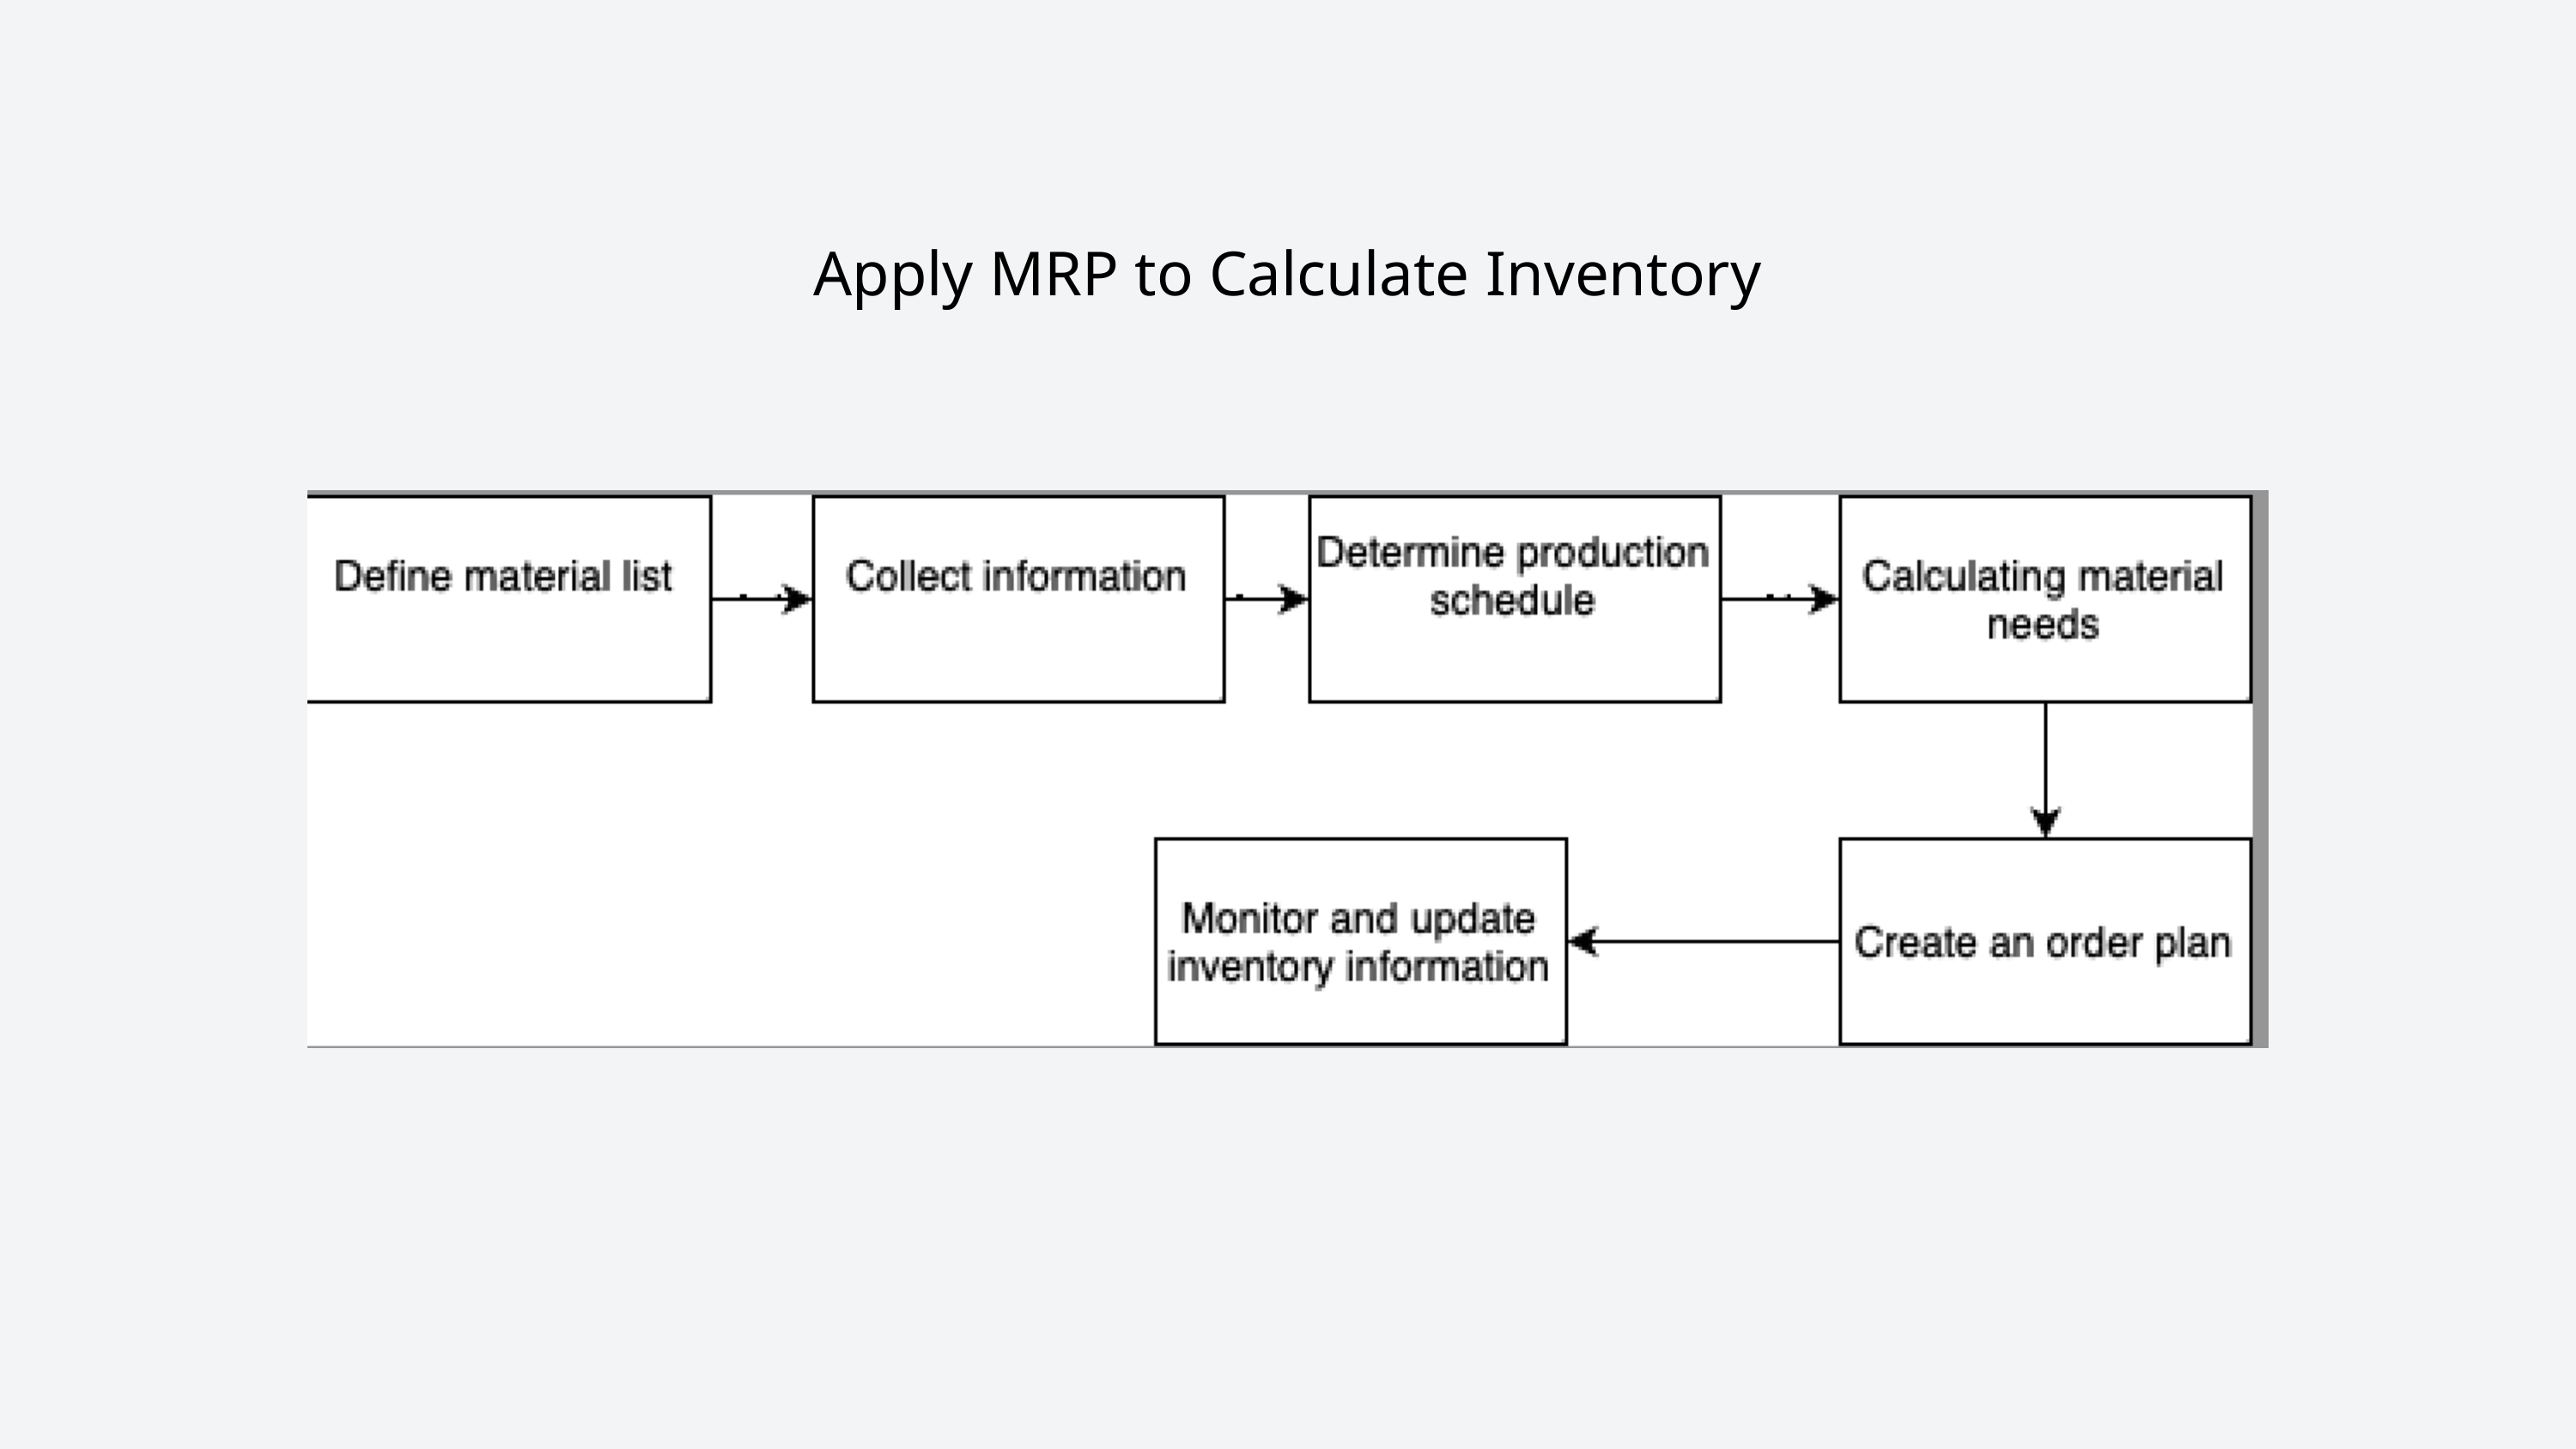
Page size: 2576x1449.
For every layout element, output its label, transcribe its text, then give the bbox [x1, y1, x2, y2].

picture [307, 490, 2269, 1049]
text_box Apply MRP to Calculate Inventory [782, 228, 1793, 308]
